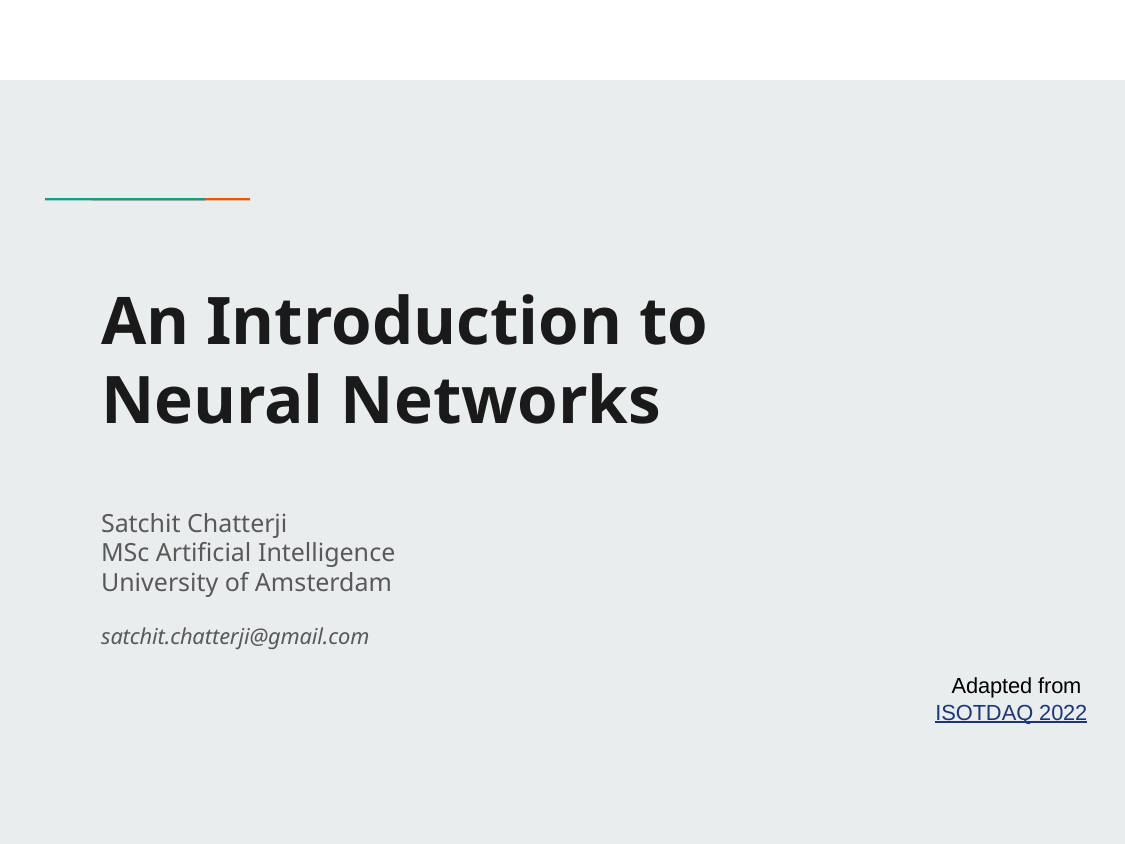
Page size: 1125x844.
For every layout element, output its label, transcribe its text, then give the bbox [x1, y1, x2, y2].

title An Introduction to Neural Networks [89, 268, 1036, 473]
subtitle Satchit Chatterji MSc Artificial Intelligence University of Amsterdam satchit.chatterji@gmail.com [89, 495, 1036, 721]
text_box Adapted from ISOTDAQ 2022 [847, 664, 1103, 732]
